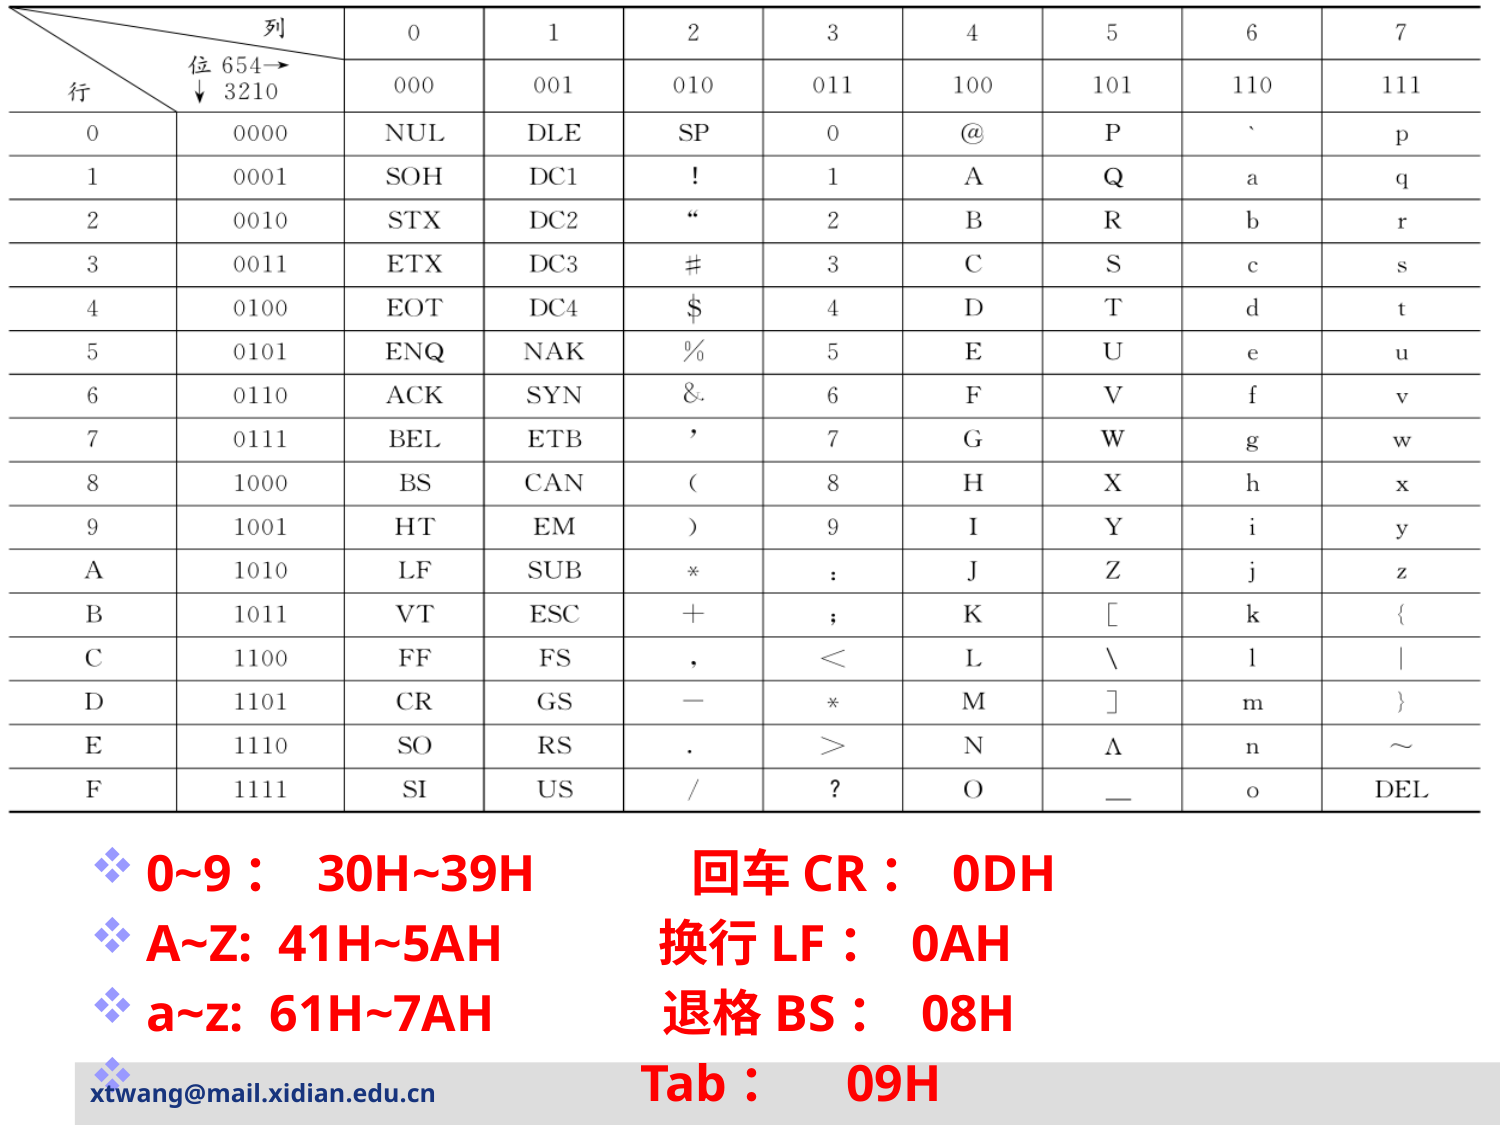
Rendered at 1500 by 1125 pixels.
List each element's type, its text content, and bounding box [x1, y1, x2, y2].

list 0~9： 30H~39H 回车CR： 0DH A~Z: 41H~5AH 换行LF： 0AH a~z: 61H~7AH 退格BS： 08H Tab： 09H [75, 834, 1425, 1083]
picture [0, 0, 1500, 821]
slide_number xtwang@mail.xidian.edu.cn [75, 1069, 514, 1123]
